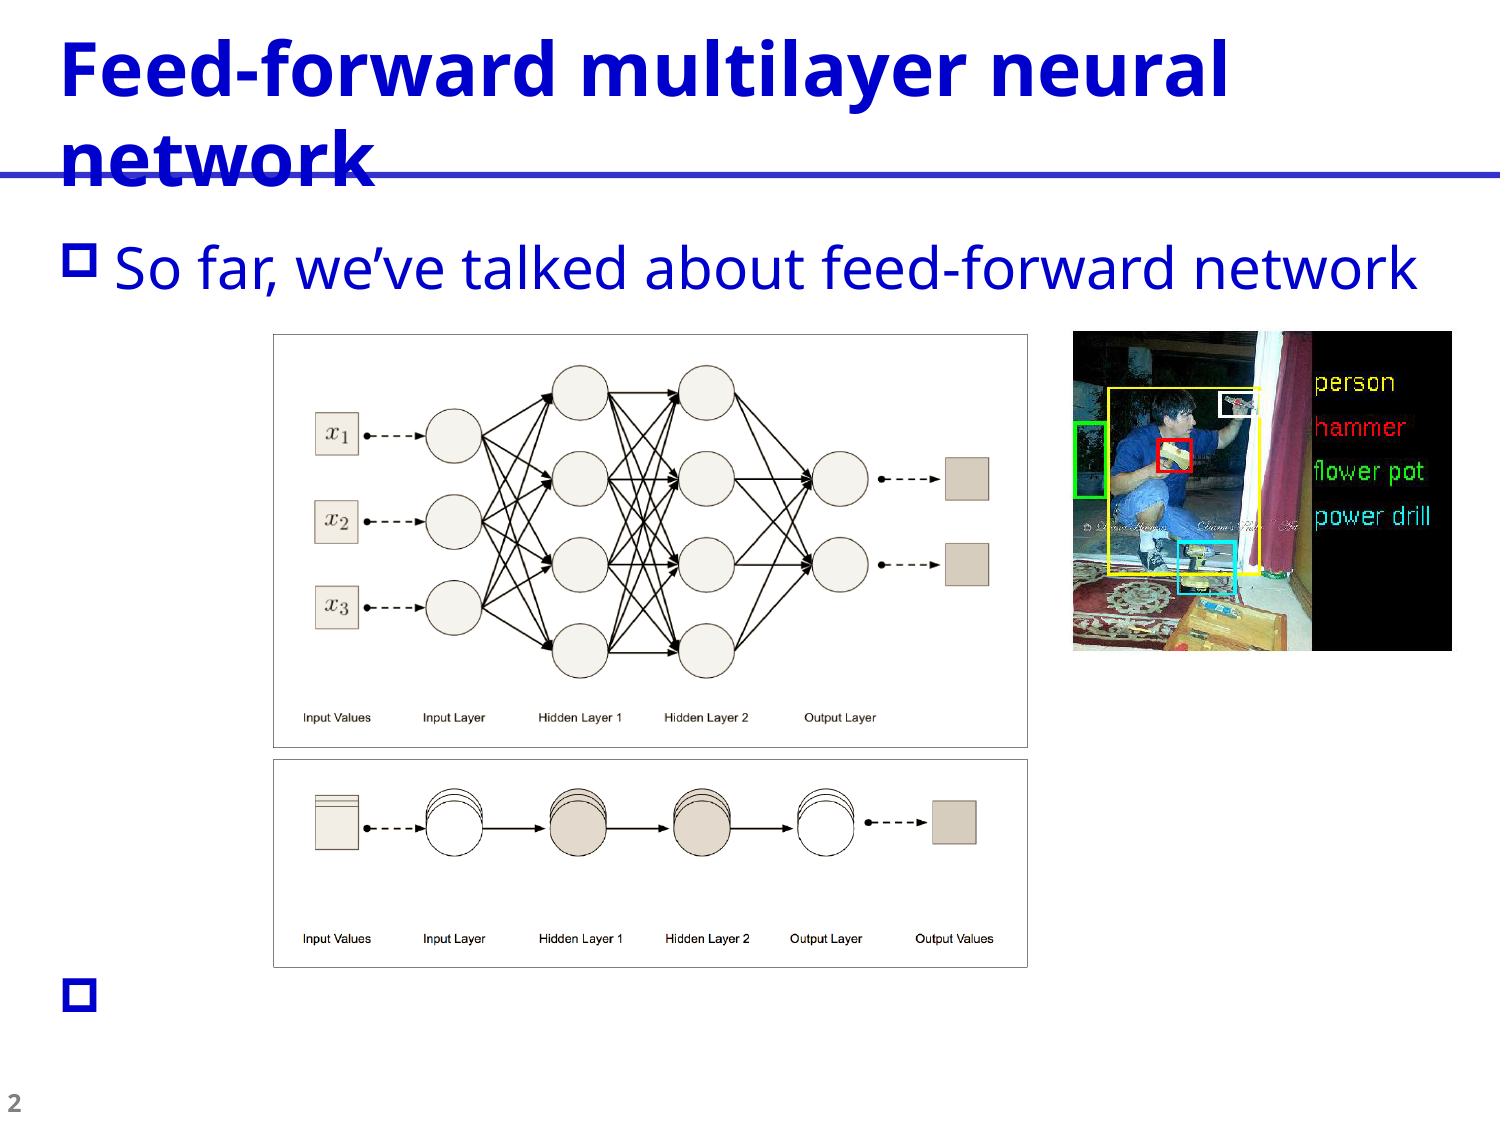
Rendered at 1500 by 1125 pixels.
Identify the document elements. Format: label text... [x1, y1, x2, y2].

text_box So far, we’ve talked about feed-forward network [43, 223, 1467, 1024]
text_box Feed-forward multilayer neural network [43, 54, 1467, 168]
picture [1064, 325, 1458, 656]
picture [265, 325, 1034, 974]
